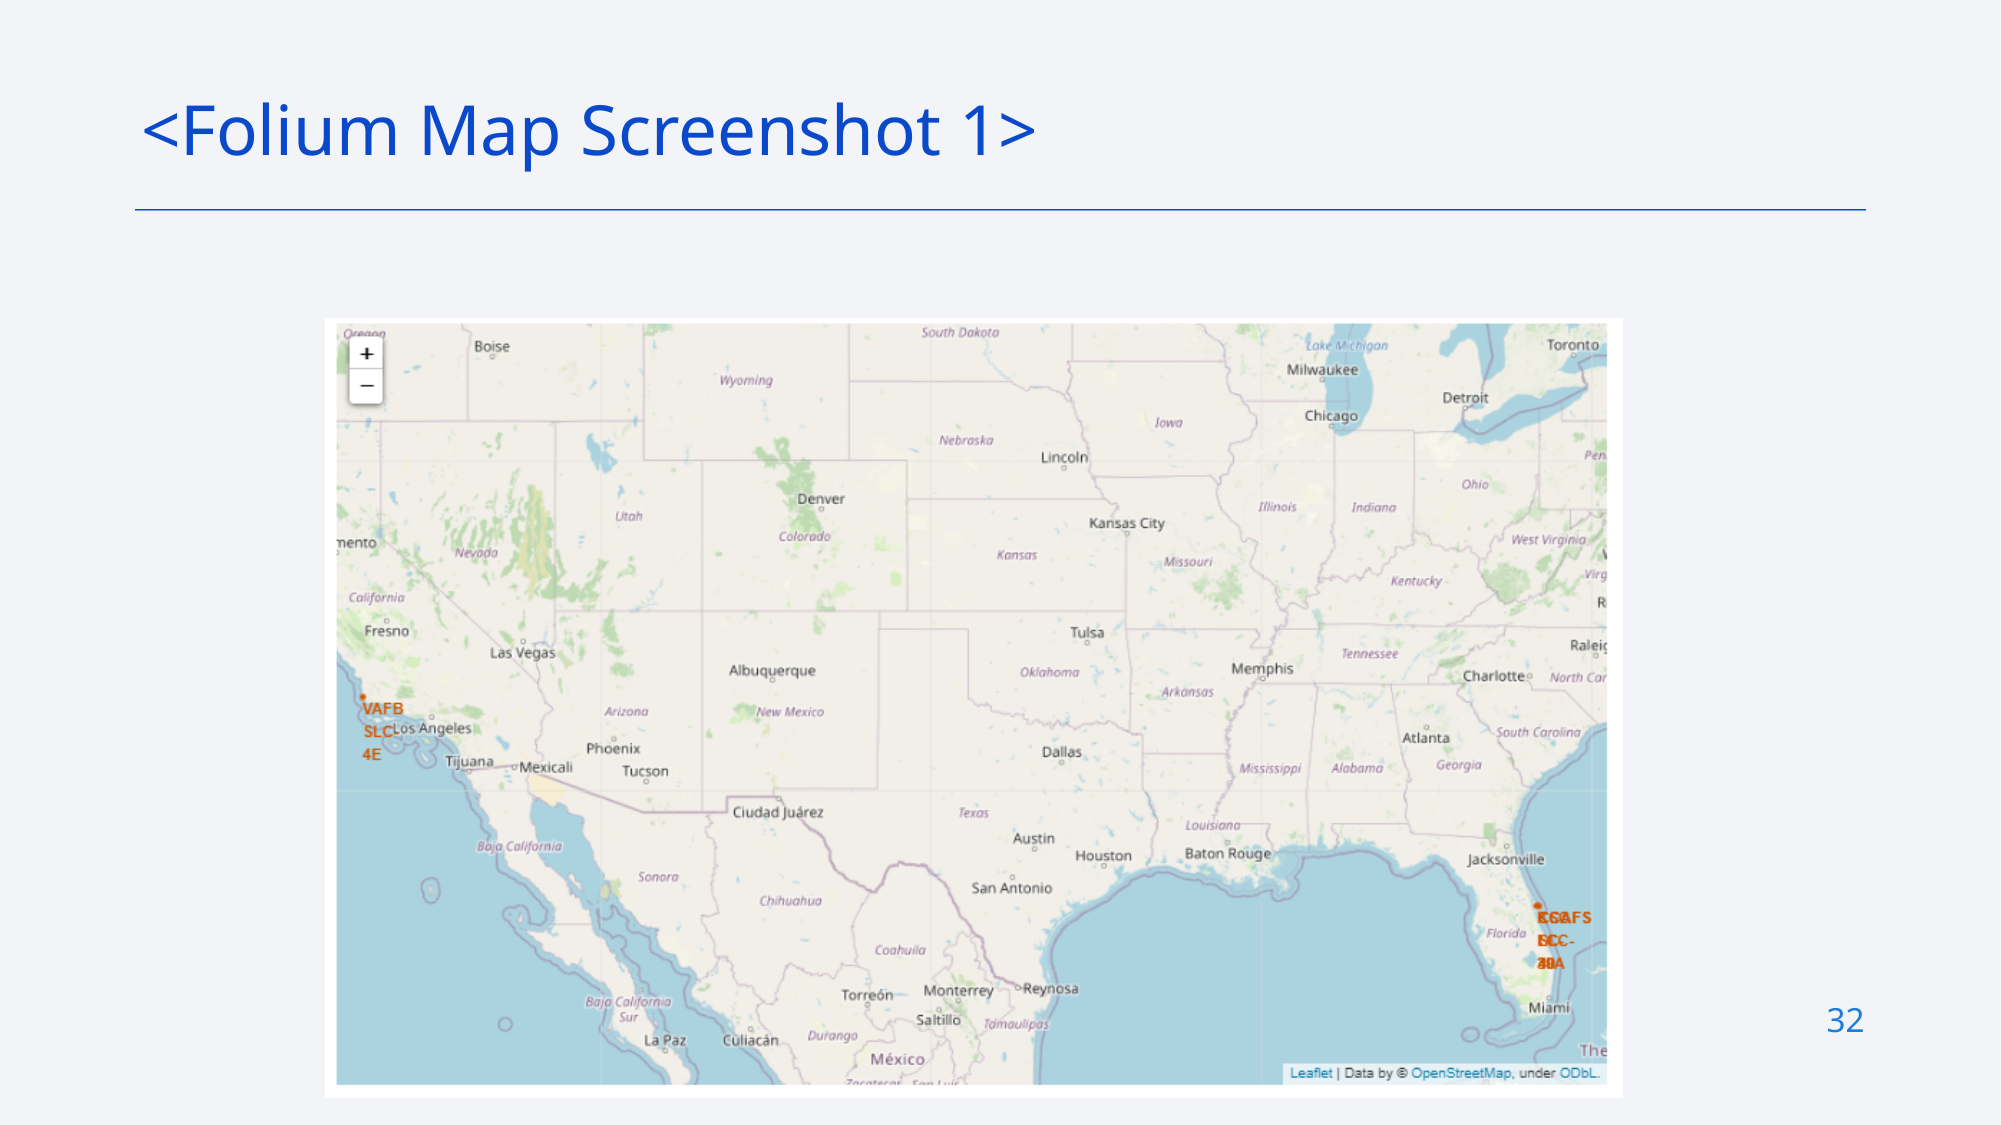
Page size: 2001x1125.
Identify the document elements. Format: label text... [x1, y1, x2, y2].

picture [0, 0, 2001, 1125]
text_box <Folium Map Screenshot 1> [126, 88, 1852, 179]
slide_number 32 [1628, 988, 1880, 1055]
